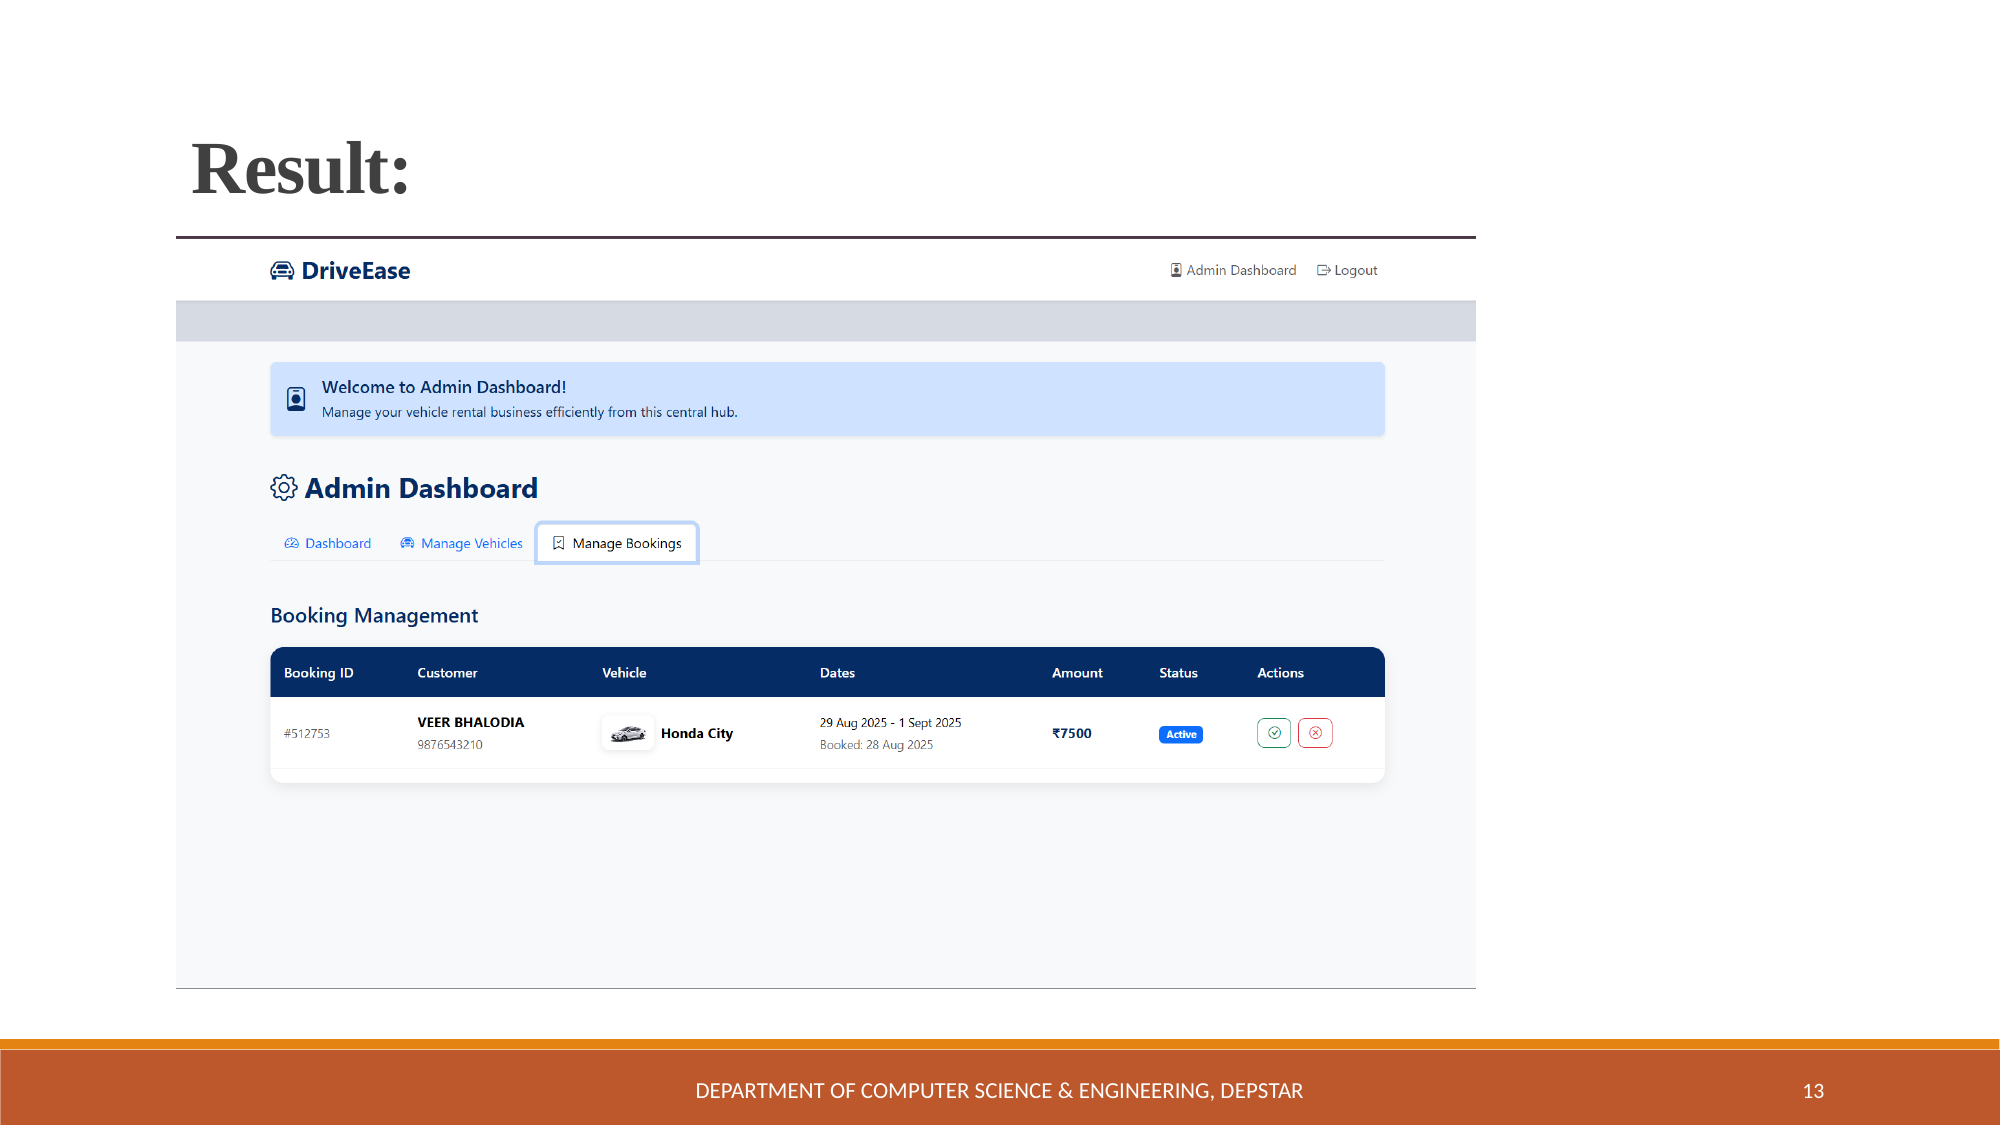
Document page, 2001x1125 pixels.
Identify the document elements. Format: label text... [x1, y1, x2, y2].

title Result: [176, 116, 1827, 217]
slide_number 13 [1624, 1059, 1840, 1120]
picture [175, 235, 1476, 989]
footer Department of Computer Science & Engineering, DEPSTAR [604, 1059, 1396, 1120]
